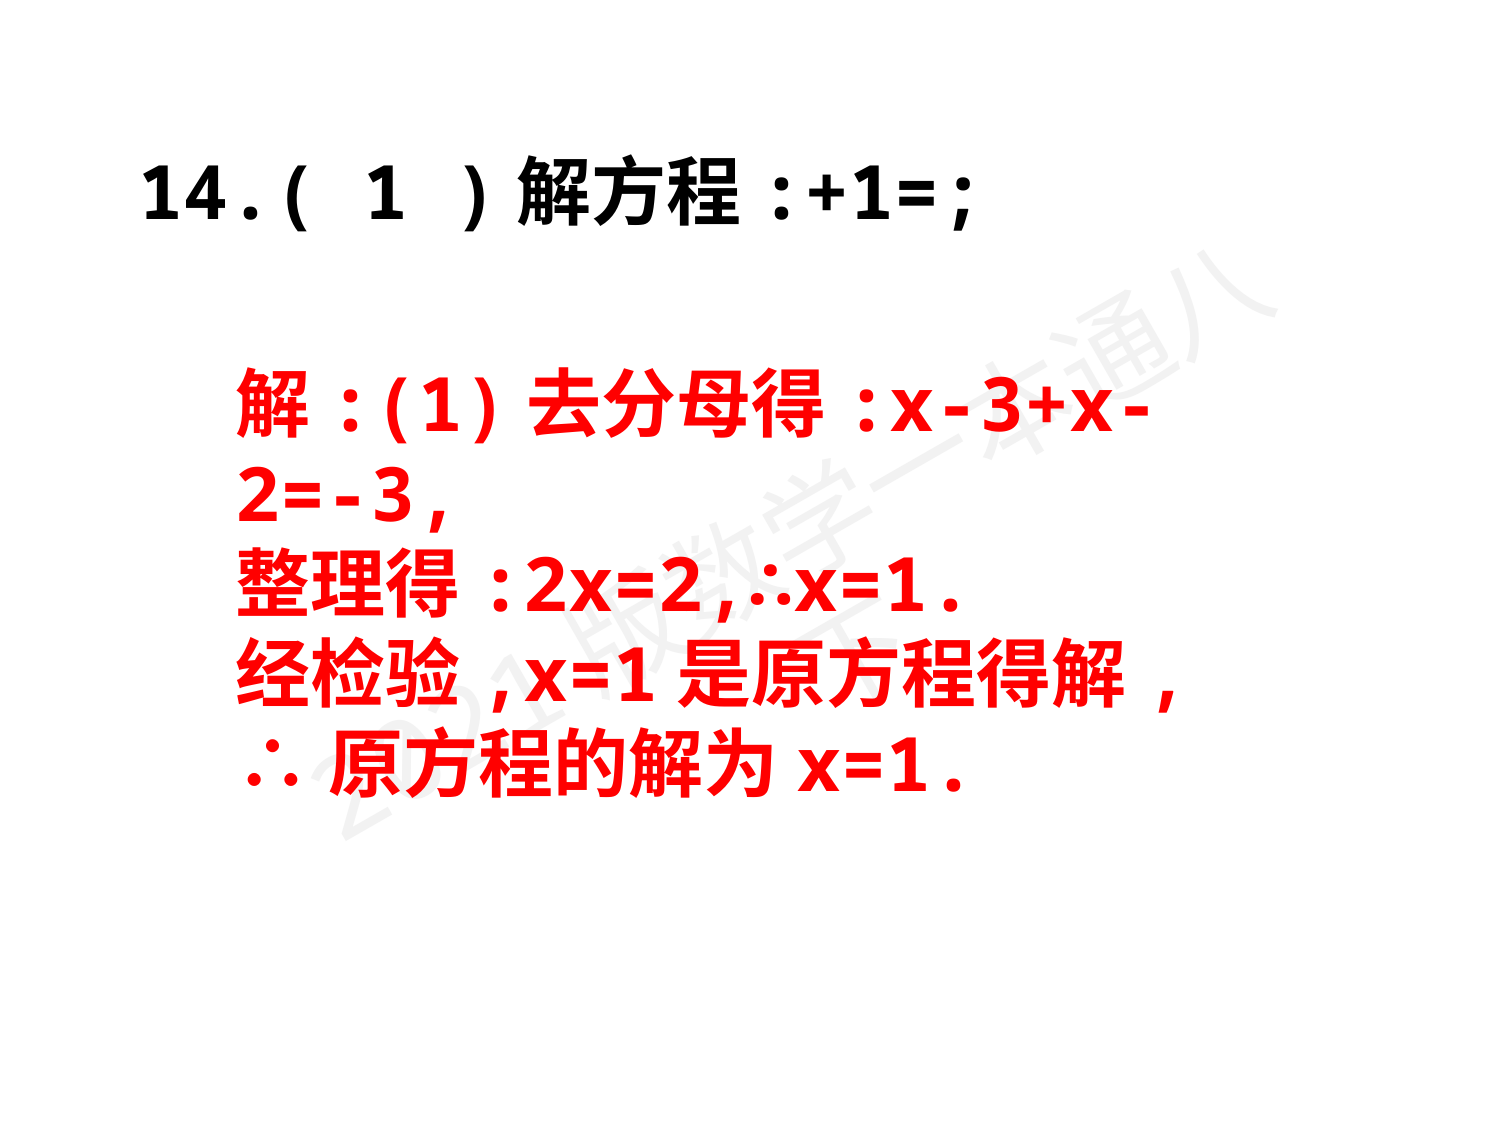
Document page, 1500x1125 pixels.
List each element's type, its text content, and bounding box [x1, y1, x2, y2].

text_box 解:(1)去分母得:x-3+x-2=-3, 整理得:2x=2,∴x=1. 经检验,x=1是原方程得解, ∴原方程的解为x=1. [220, 348, 1265, 814]
